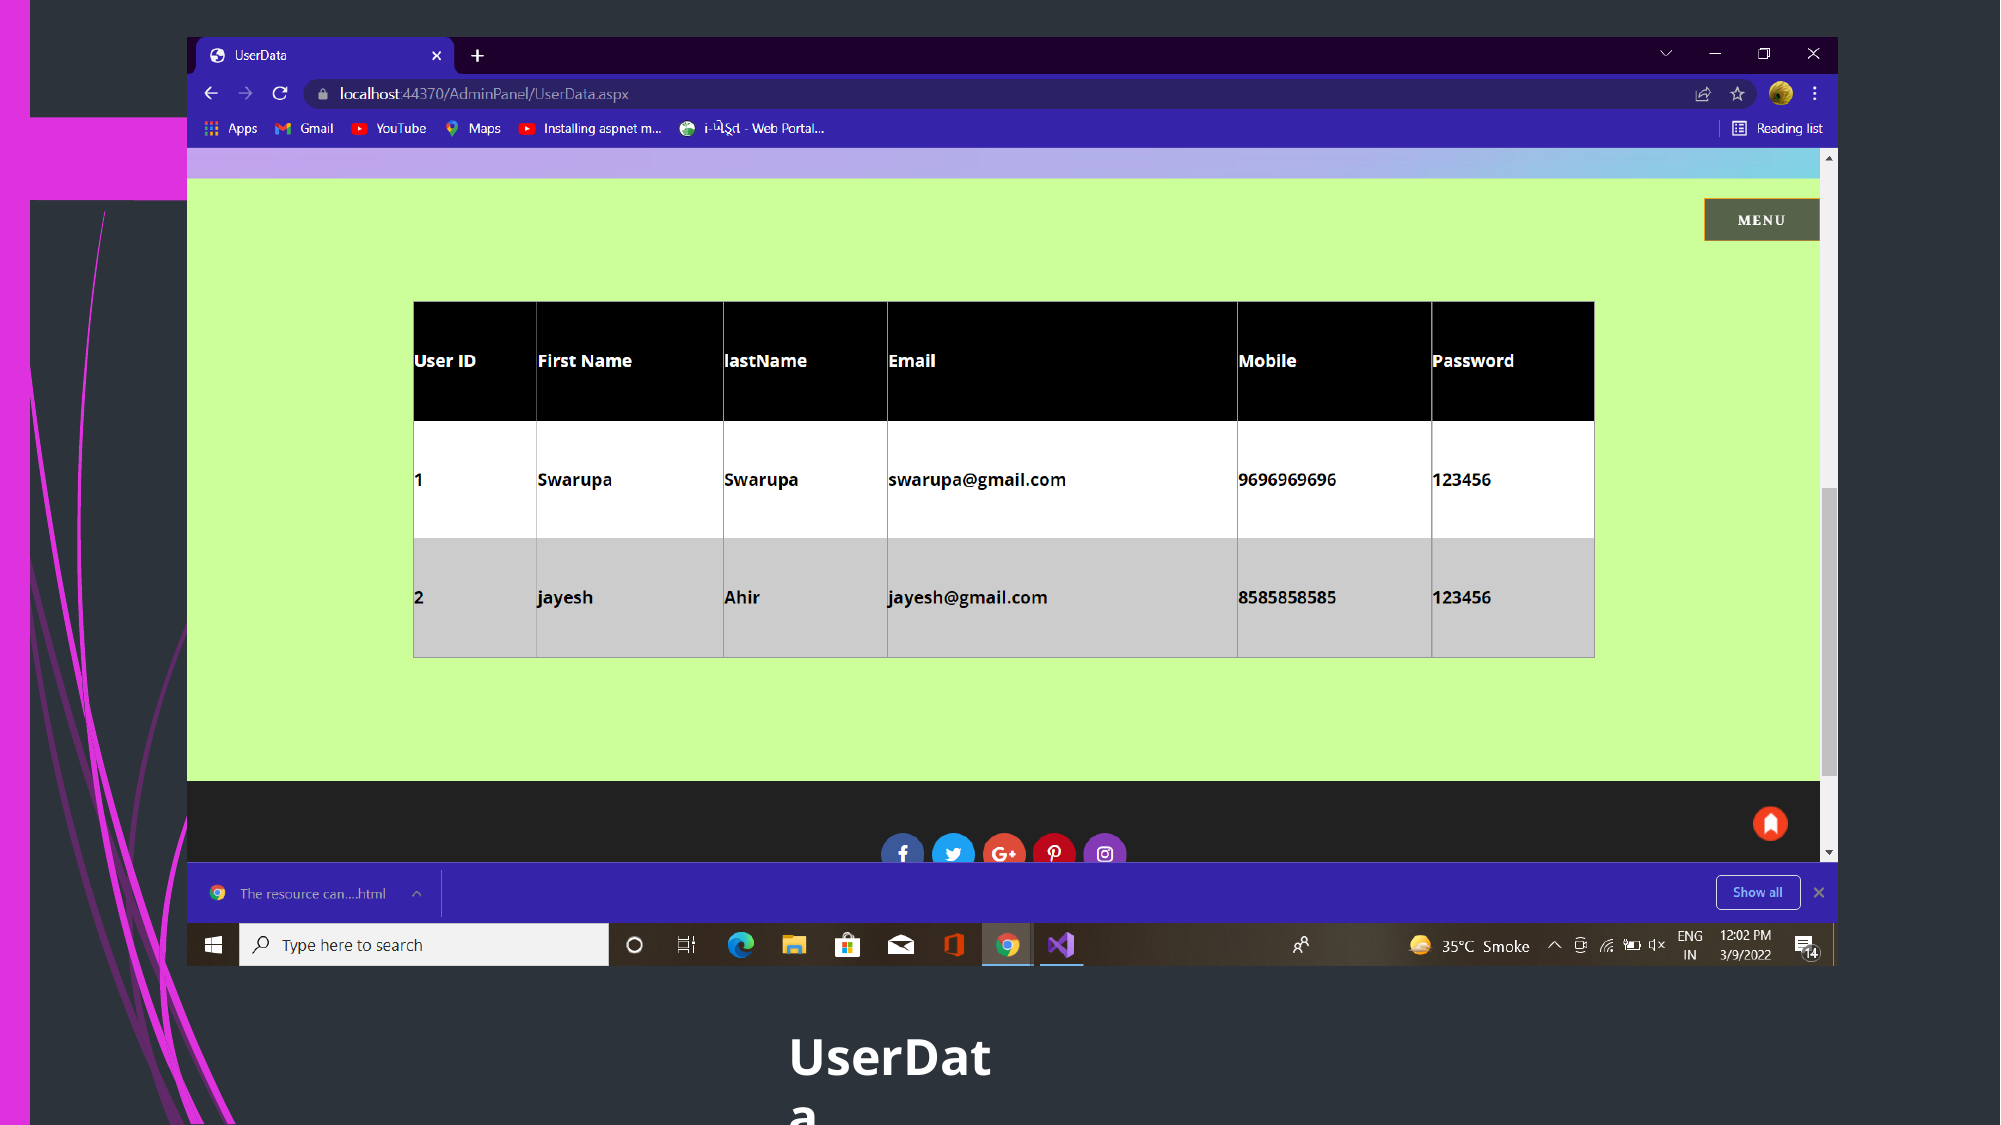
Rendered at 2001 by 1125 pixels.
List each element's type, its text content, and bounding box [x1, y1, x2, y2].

text_box UserData [773, 1017, 1025, 1125]
picture [187, 37, 1839, 967]
